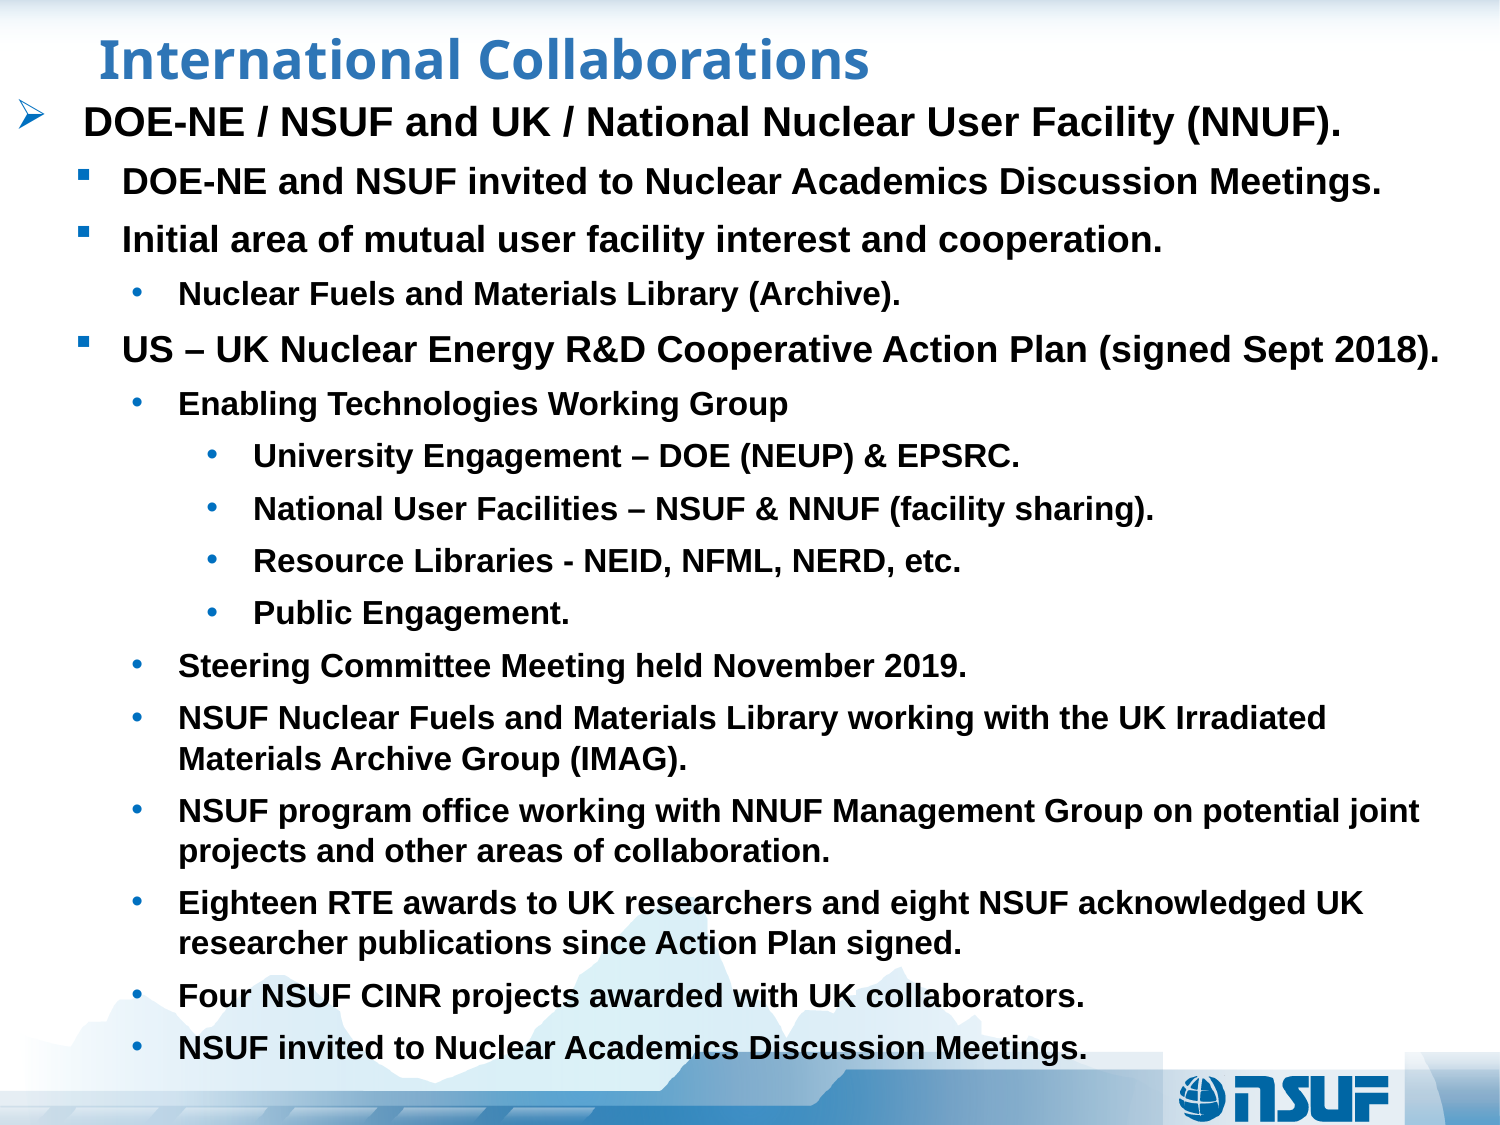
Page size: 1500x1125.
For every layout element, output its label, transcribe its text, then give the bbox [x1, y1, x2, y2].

text_box DOE-NE / NSUF and UK / National Nuclear User Facility (NNUF). DOE-NE and NSUF invited to Nuclear Academics Discussion Meetings. Initial area of mutual user facility interest and cooperation. Nuclear Fuels and Materials Library (Archive). US – UK Nuclear Energy R&D Cooperative Action Plan (signed Sept 2018). Enabling Technologies Working Group University Engagement – DOE (NEUP) & EPSRC. National User Facilities – NSUF & NNUF (facility sharing). Resource Libraries - NEID, NFML, NERD, etc. Public Engagement. Steering Committee Meeting held November 2019. NSUF Nuclear Fuels and Materials Library working with the UK Irradiated Materials Archive Group (IMAG). NSUF program office working with NNUF Management Group on potential joint projects and other areas of collaboration. Eighteen RTE awards to UK researchers and eight NSUF acknowledged UK researcher publications since Action Plan signed. Four NSUF CINR projects awarded with UK collaborators. NSUF invited to Nuclear Academics Discussion Meetings. [0, 94, 1479, 1067]
picture [0, 897, 1500, 1125]
picture [0, 0, 1500, 84]
title International Collaborations [84, 13, 1379, 111]
